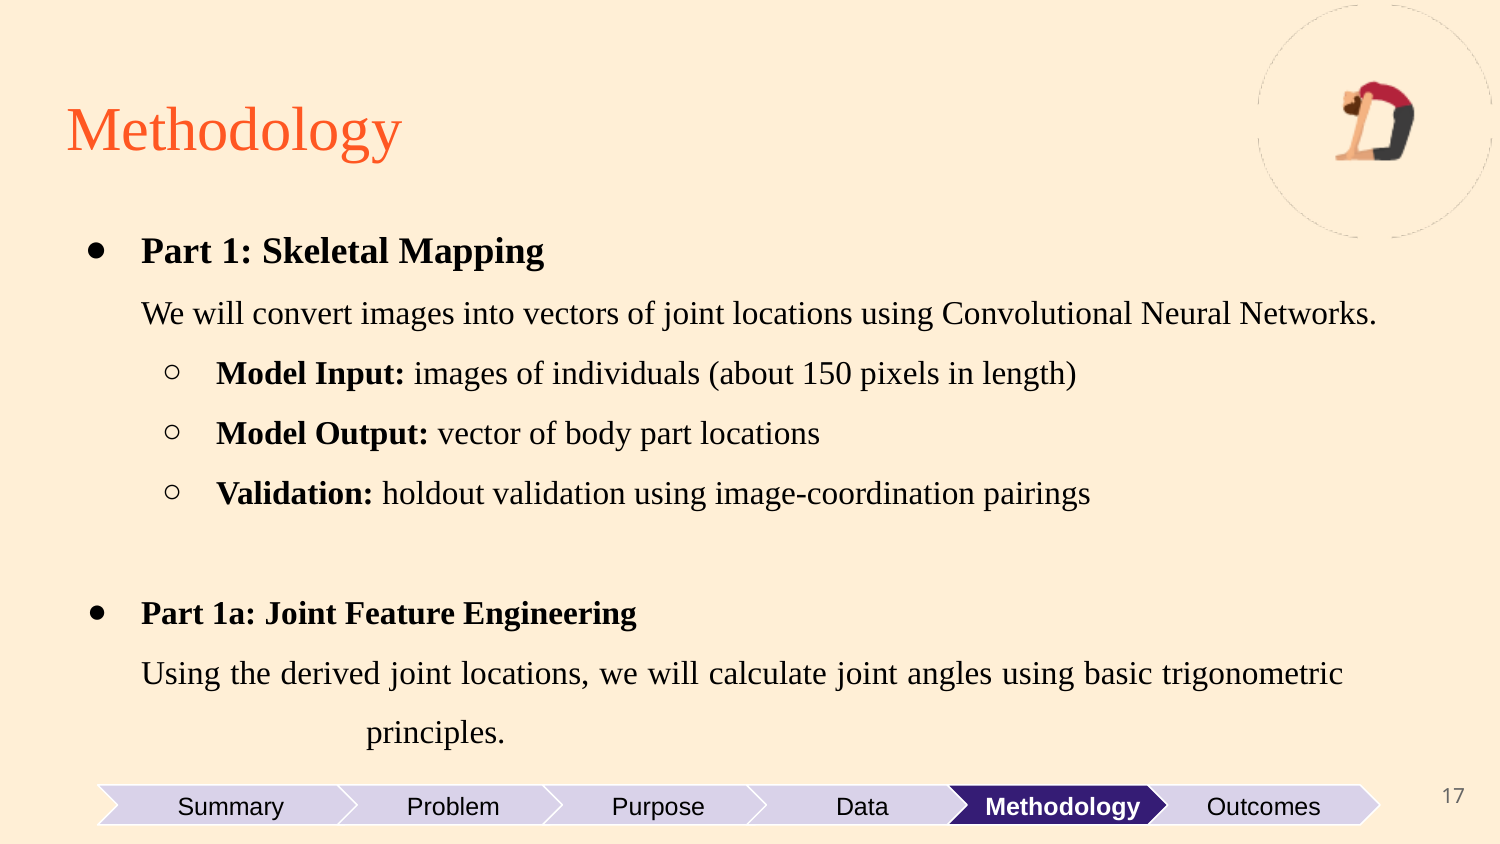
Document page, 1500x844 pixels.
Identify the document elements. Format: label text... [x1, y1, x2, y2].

slide_number ‹#› [1389, 764, 1480, 830]
picture [1257, 4, 1493, 240]
title Methodology [51, 72, 1252, 167]
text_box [97, 784, 1381, 826]
list Part 1: Skeletal Mapping We will convert images into vectors of joint locations using Convolutional Neural Networks. Model Input: images of individuals (about 150 pixels in length) Model Output: vector of body part locations Validation: holdout validation using image-coordination pairings Part 1a: Joint Feature Engineering Using the derived joint locations, we will calculate joint angles using basic trigonometric principles. [51, 189, 1449, 750]
